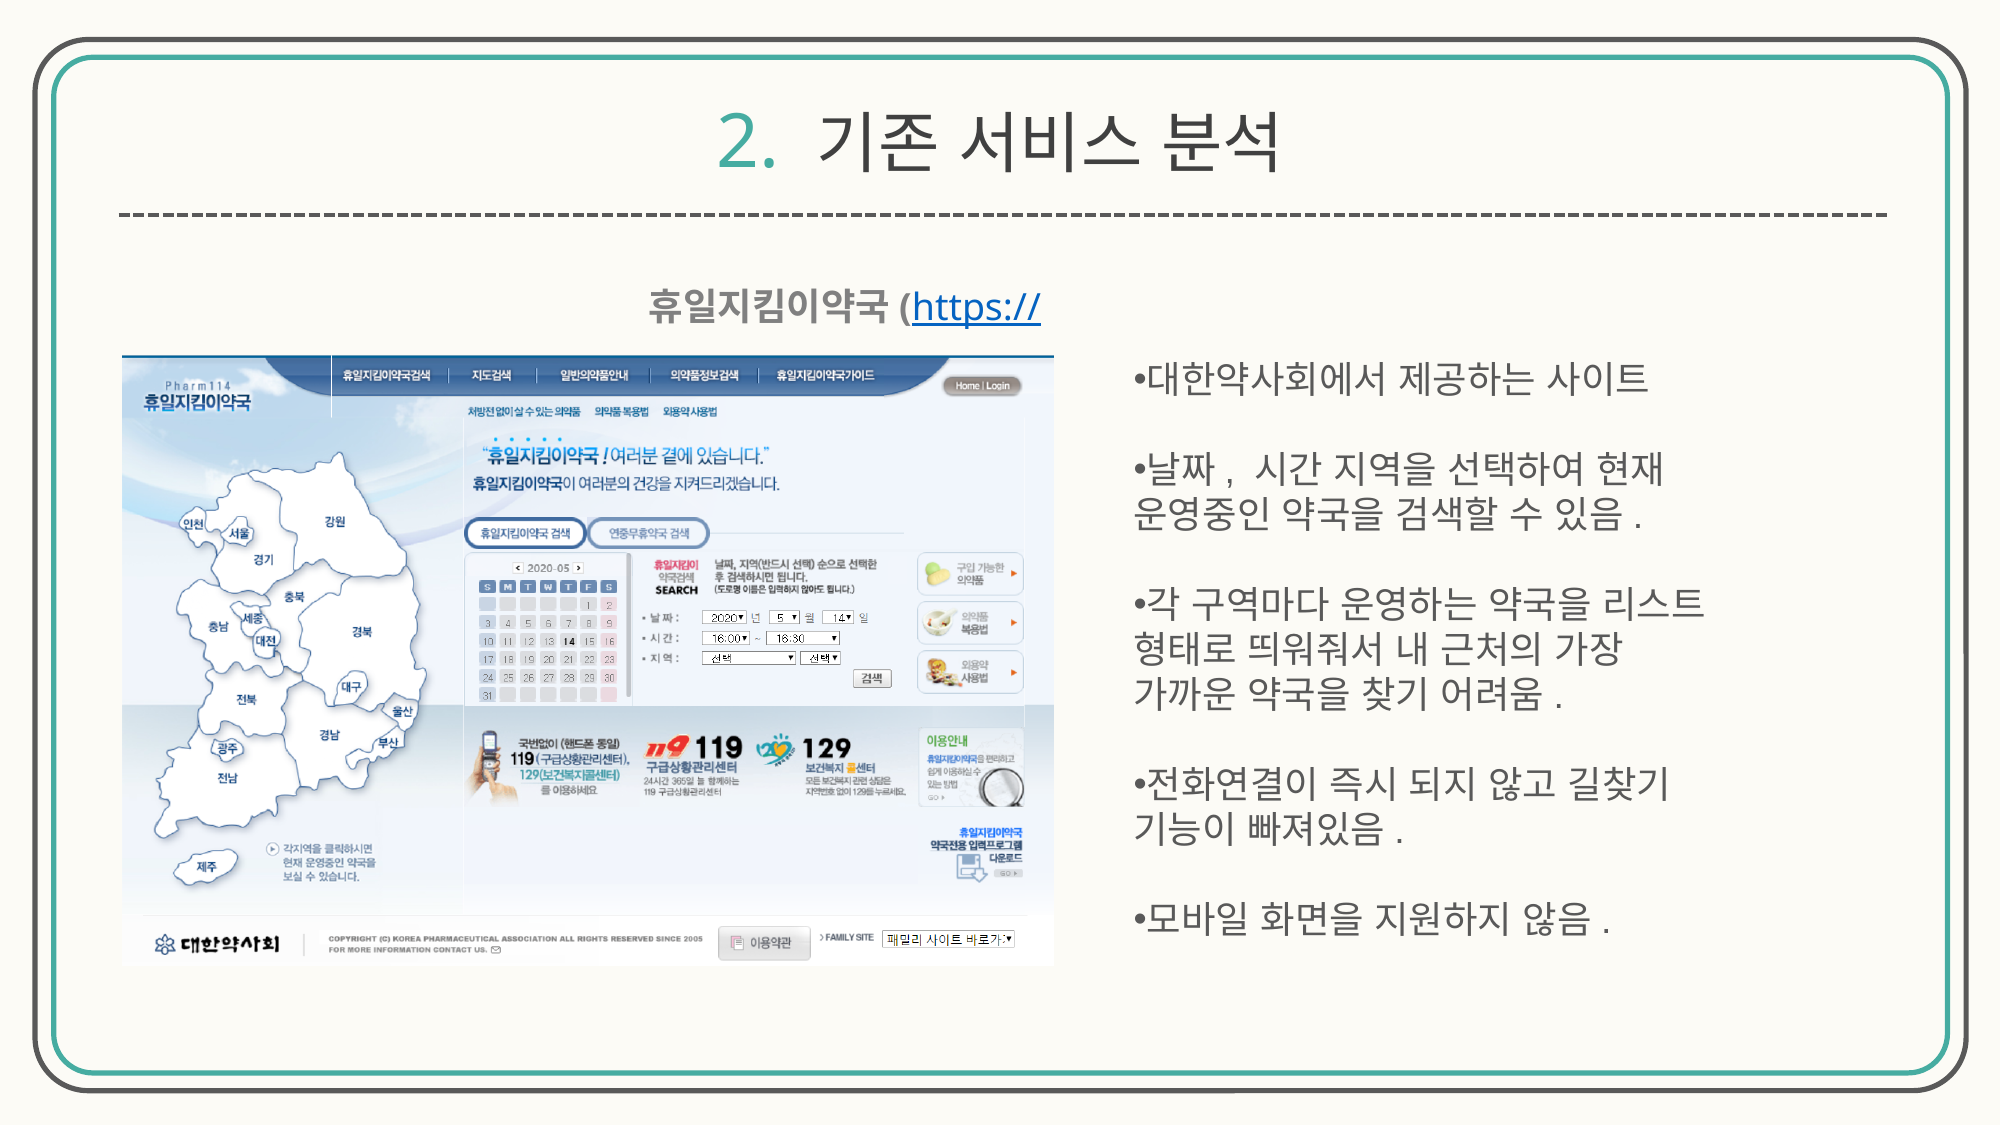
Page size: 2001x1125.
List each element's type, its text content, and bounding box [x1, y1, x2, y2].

picture [118, 355, 1054, 966]
text_box 2. 기존 서비스 분석 [701, 85, 1300, 190]
text_box [33, 38, 1968, 1092]
text_box 휴일지킴이약국(https://www.pharm114.or.kr/main.asp) [94, 249, 1056, 418]
text_box 대한약사회에서 제공하는 사이트 날짜, 시간 지역을 선택하여 현재 운영중인 약국을 검색할 수 있음. 각 구역마다 운영하는 약국을 리스트 형태로 띄워줘서 내 근처의 가장 가까운 약국을 찾기 어려움. 전화연결이 즉시 되지 않고 길찾기 기능이 빠져있음. 모바일 화면을 지원하지 않음. [1118, 348, 1741, 949]
